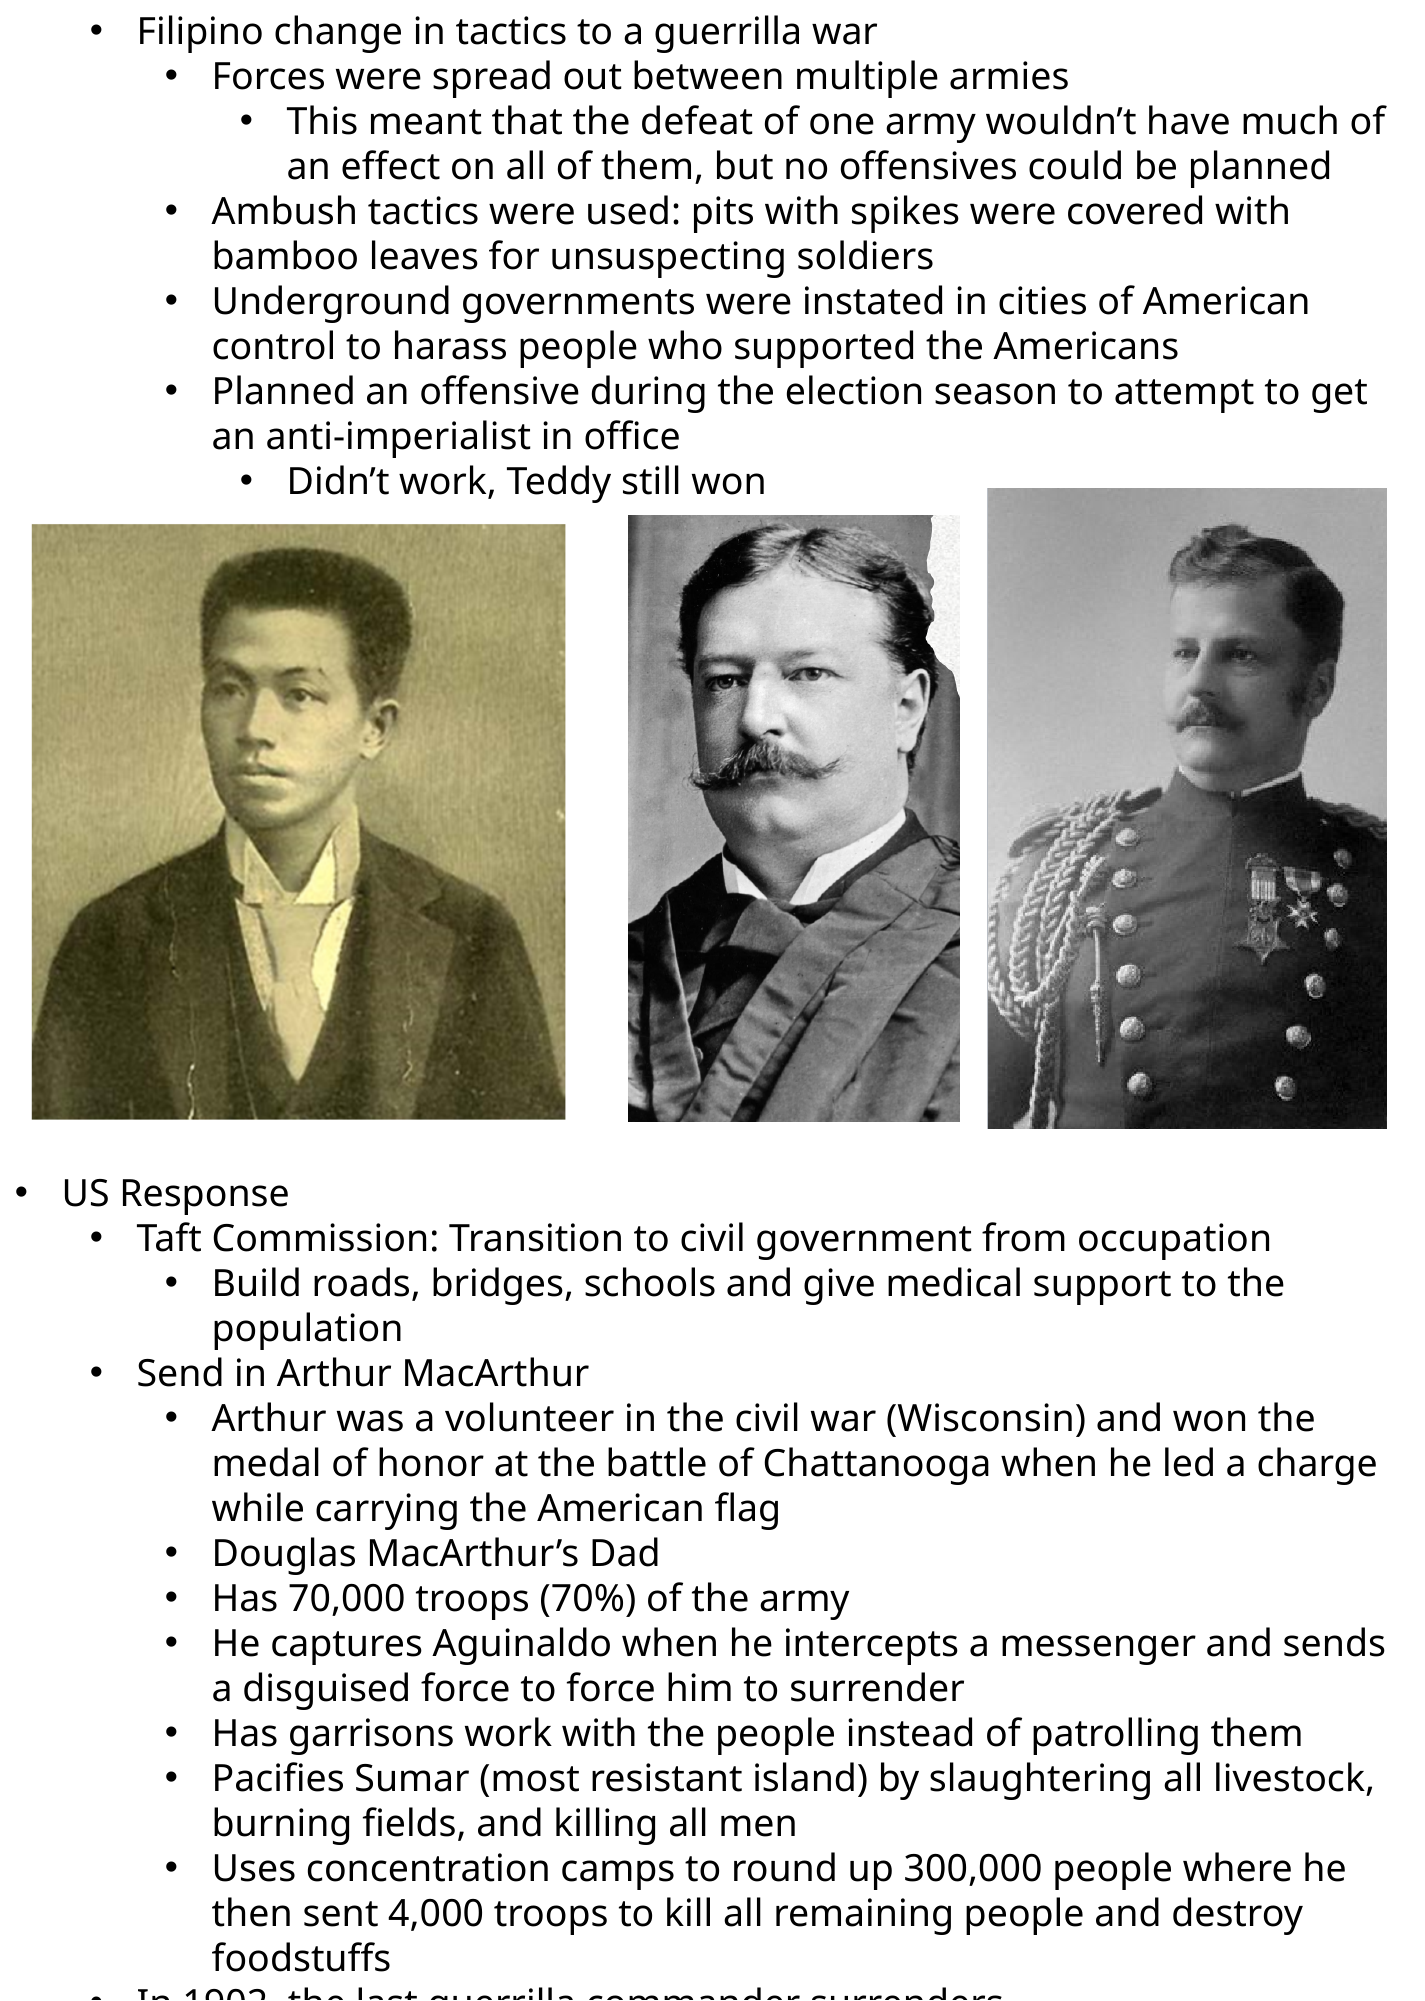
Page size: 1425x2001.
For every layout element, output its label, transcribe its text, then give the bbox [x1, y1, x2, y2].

text_box US Response Taft Commission: Transition to civil government from occupation Build roads, bridges, schools and give medical support to the population Send in Arthur MacArthur Arthur was a volunteer in the civil war (Wisconsin) and won the medal of honor at the battle of Chattanooga when he led a charge while carrying the American flag Douglas MacArthur’s Dad Has 70,000 troops (70%) of the army He captures Aguinaldo when he intercepts a messenger and sends a disguised force to force him to surrender Has garrisons work with the people instead of patrolling them Pacifies Sumar (most resistant island) by slaughtering all livestock, burning fields, and killing all men Uses concentration camps to round up 300,000 people where he then sent 4,000 troops to kill all remaining people and destroy foodstuffs In 1902, the last guerrilla commander surrenders [0, 1161, 1425, 2000]
picture [627, 514, 961, 1122]
picture [986, 488, 1388, 1130]
text_box Filipino change in tactics to a guerrilla war Forces were spread out between multiple armies This meant that the defeat of one army wouldn’t have much of an effect on all of them, but no offensives could be planned Ambush tactics were used: pits with spikes were covered with bamboo leaves for unsuspecting soldiers Underground governments were instated in cities of American control to harass people who supported the Americans Planned an offensive during the election season to attempt to get an anti-imperialist in office Didn’t work, Teddy still won [0, 0, 1425, 555]
picture [26, 517, 568, 1122]
